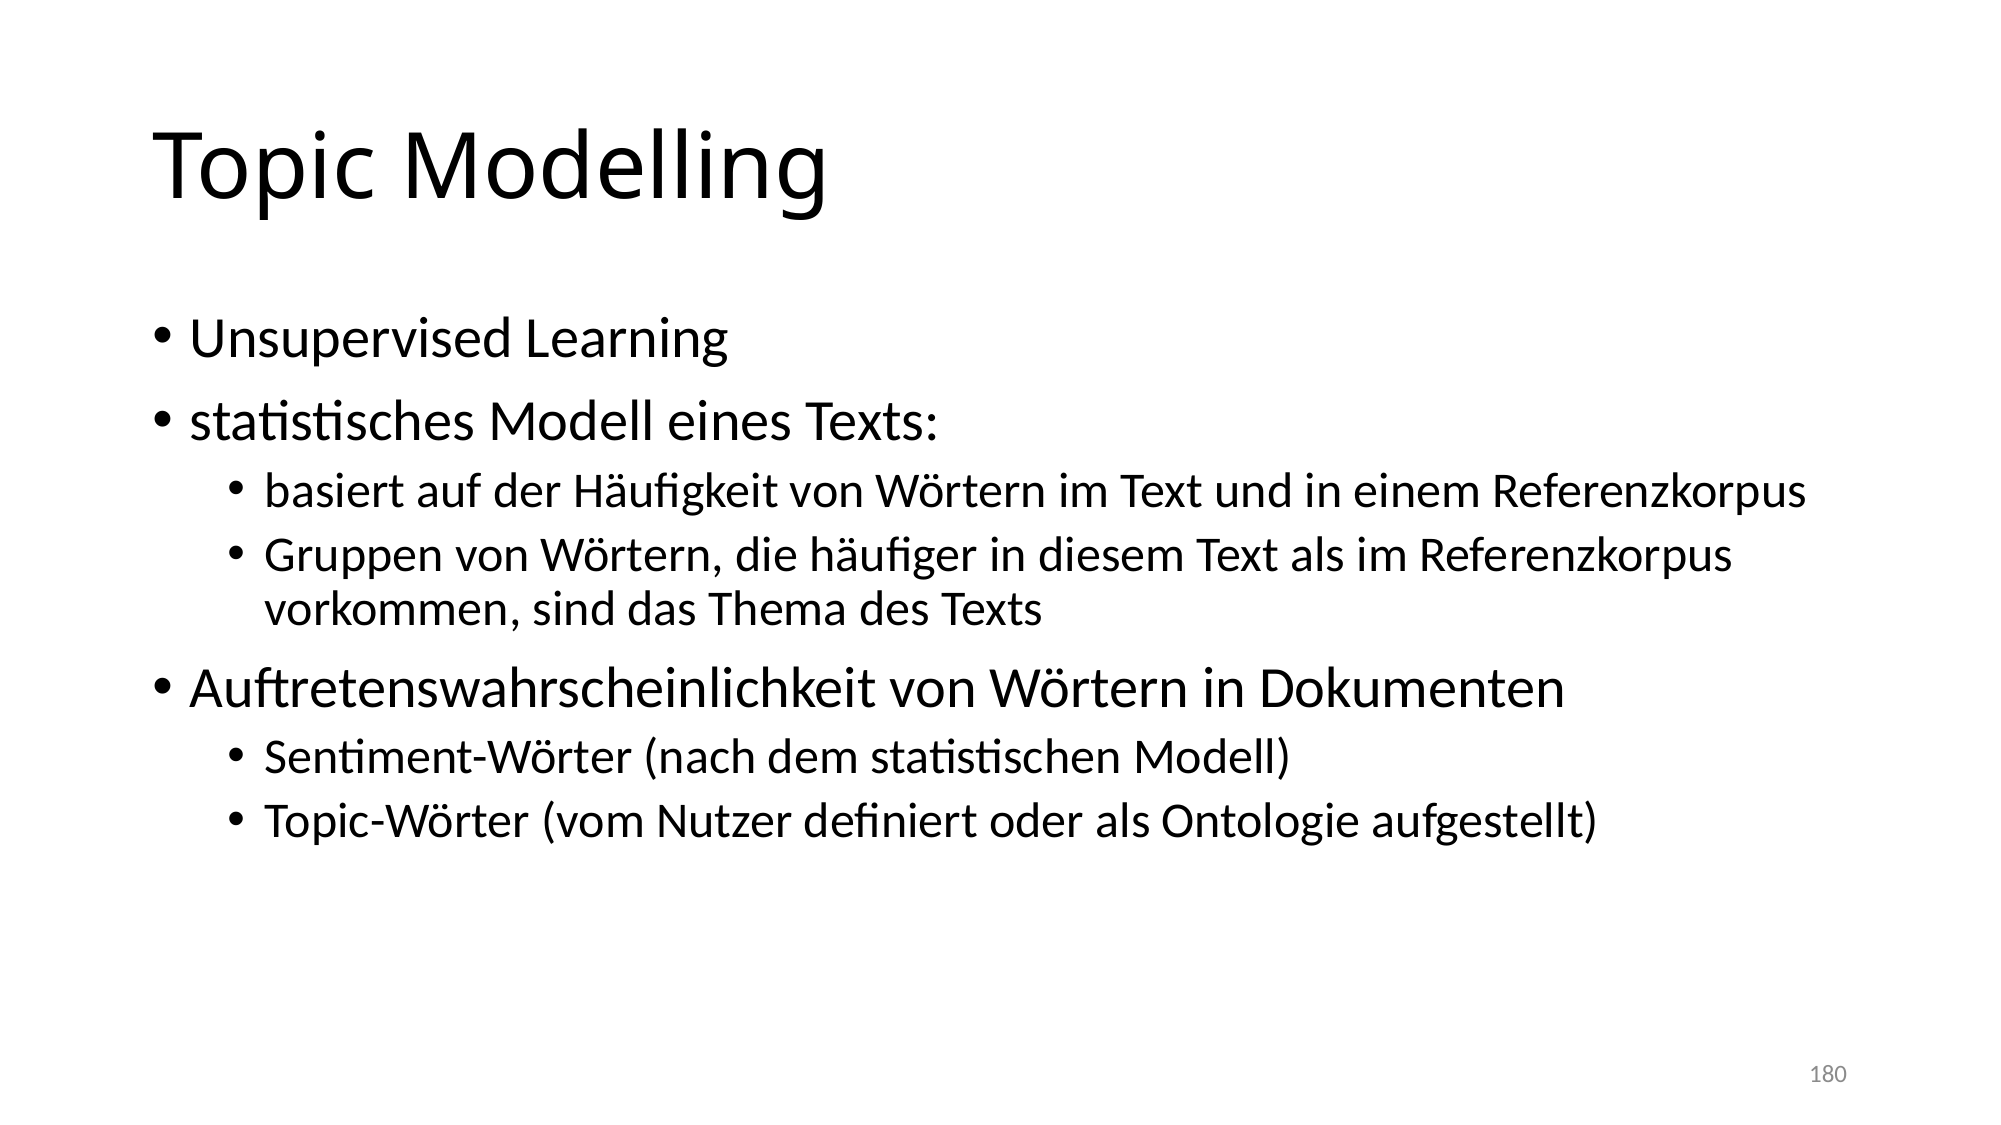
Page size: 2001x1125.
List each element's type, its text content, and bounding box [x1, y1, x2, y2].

slide_number 180 [1412, 1042, 1863, 1103]
list Unsupervised Learning statistisches Modell eines Texts: basiert auf der Häufigkeit von Wörtern im Text und in einem Referenzkorpus Gruppen von Wörtern, die häufiger in diesem Text als im Referenzkorpus vorkommen, sind das Thema des Texts Auftretenswahrscheinlichkeit von Wörtern in Dokumenten Sentiment-Wörter (nach dem statistischen Modell) Topic-Wörter (vom Nutzer definiert oder als Ontologie aufgestellt) [137, 299, 1863, 1014]
title Topic Modelling [137, 59, 1863, 278]
